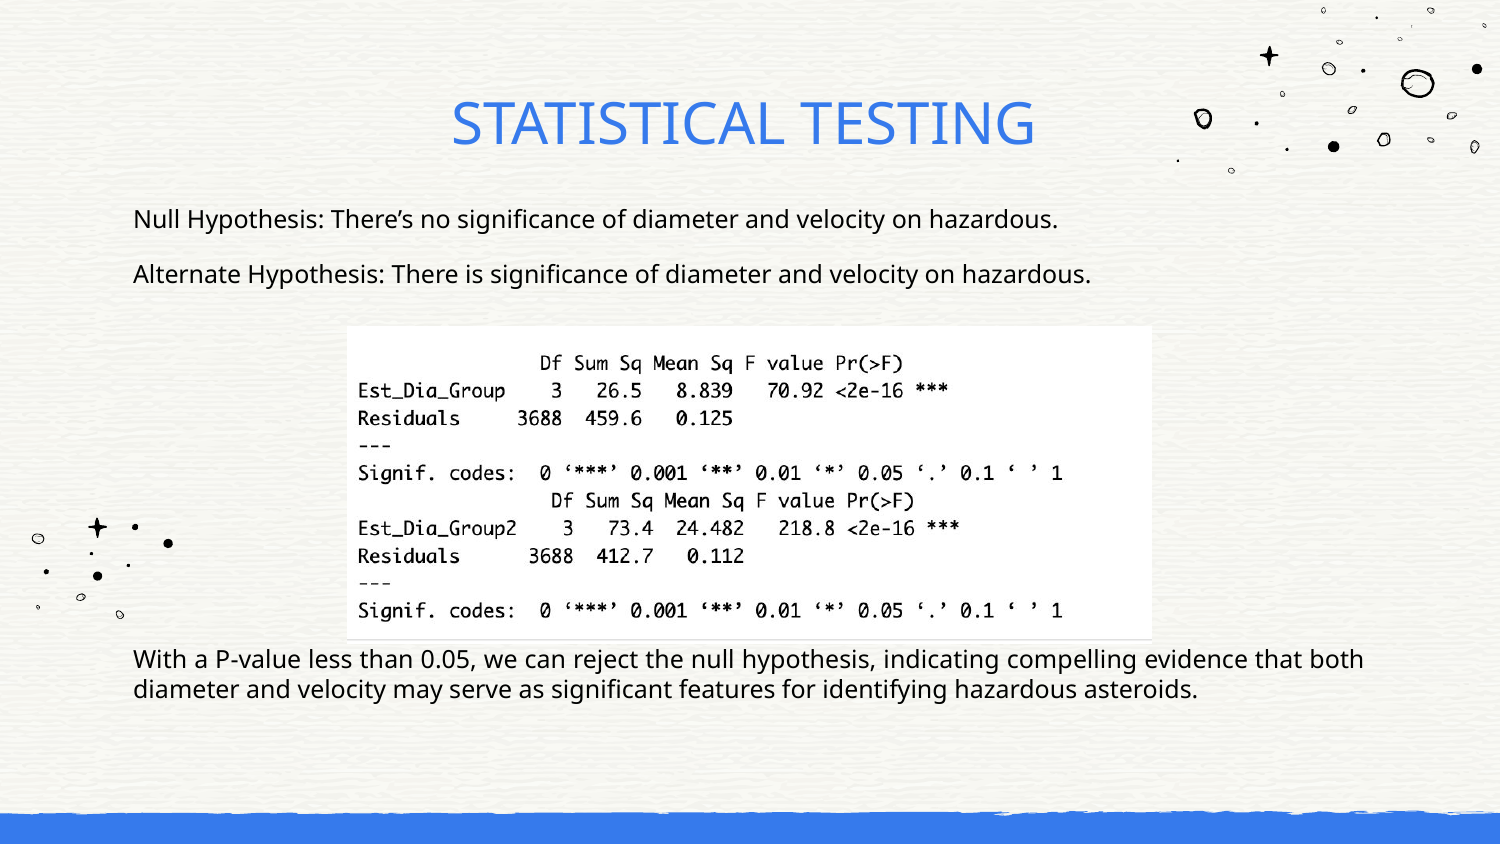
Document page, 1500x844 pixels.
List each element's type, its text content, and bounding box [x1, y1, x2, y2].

list Null Hypothesis: There’s no significance of diameter and velocity on hazardous. Alternate Hypothesis: There is significance of diameter and velocity on hazardous. With a P-value less than 0.05, we can reject the null hypothesis, indicating compelling evidence that both diameter and velocity may serve as significant features for identifying hazardous asteroids. [118, 189, 1382, 750]
picture [0, 0, 1500, 815]
title STATISTICAL TESTING [436, 71, 1064, 166]
